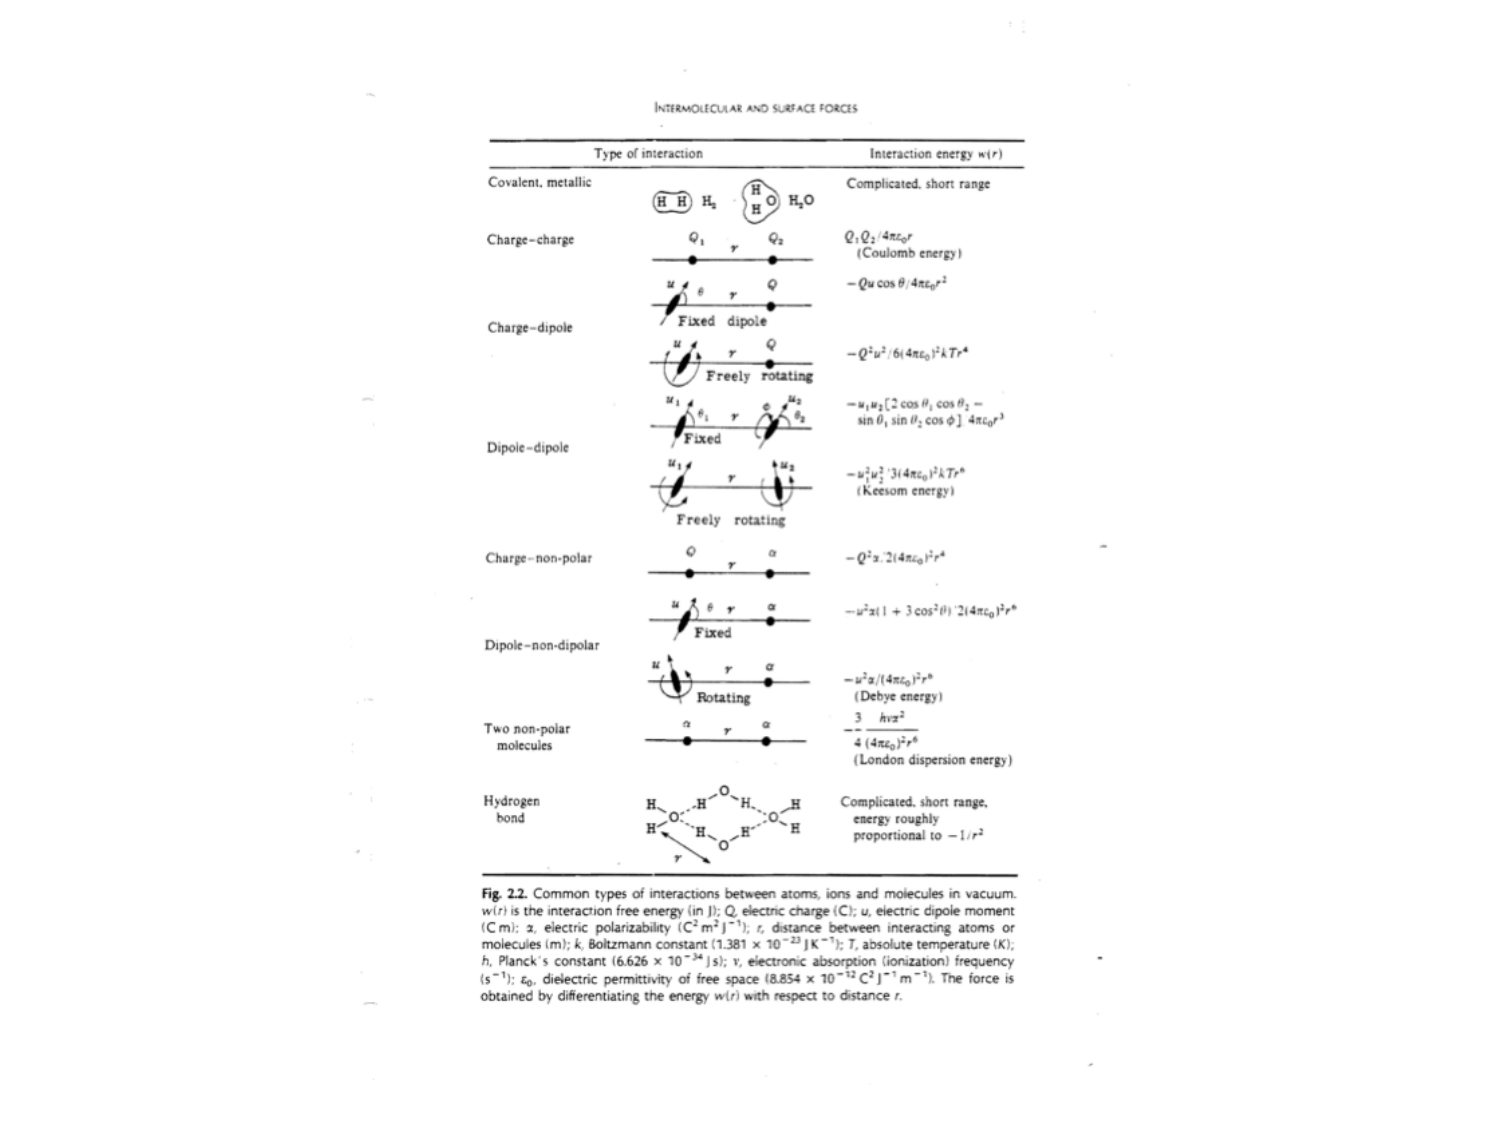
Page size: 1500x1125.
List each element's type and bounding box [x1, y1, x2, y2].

picture [340, 0, 1160, 1125]
